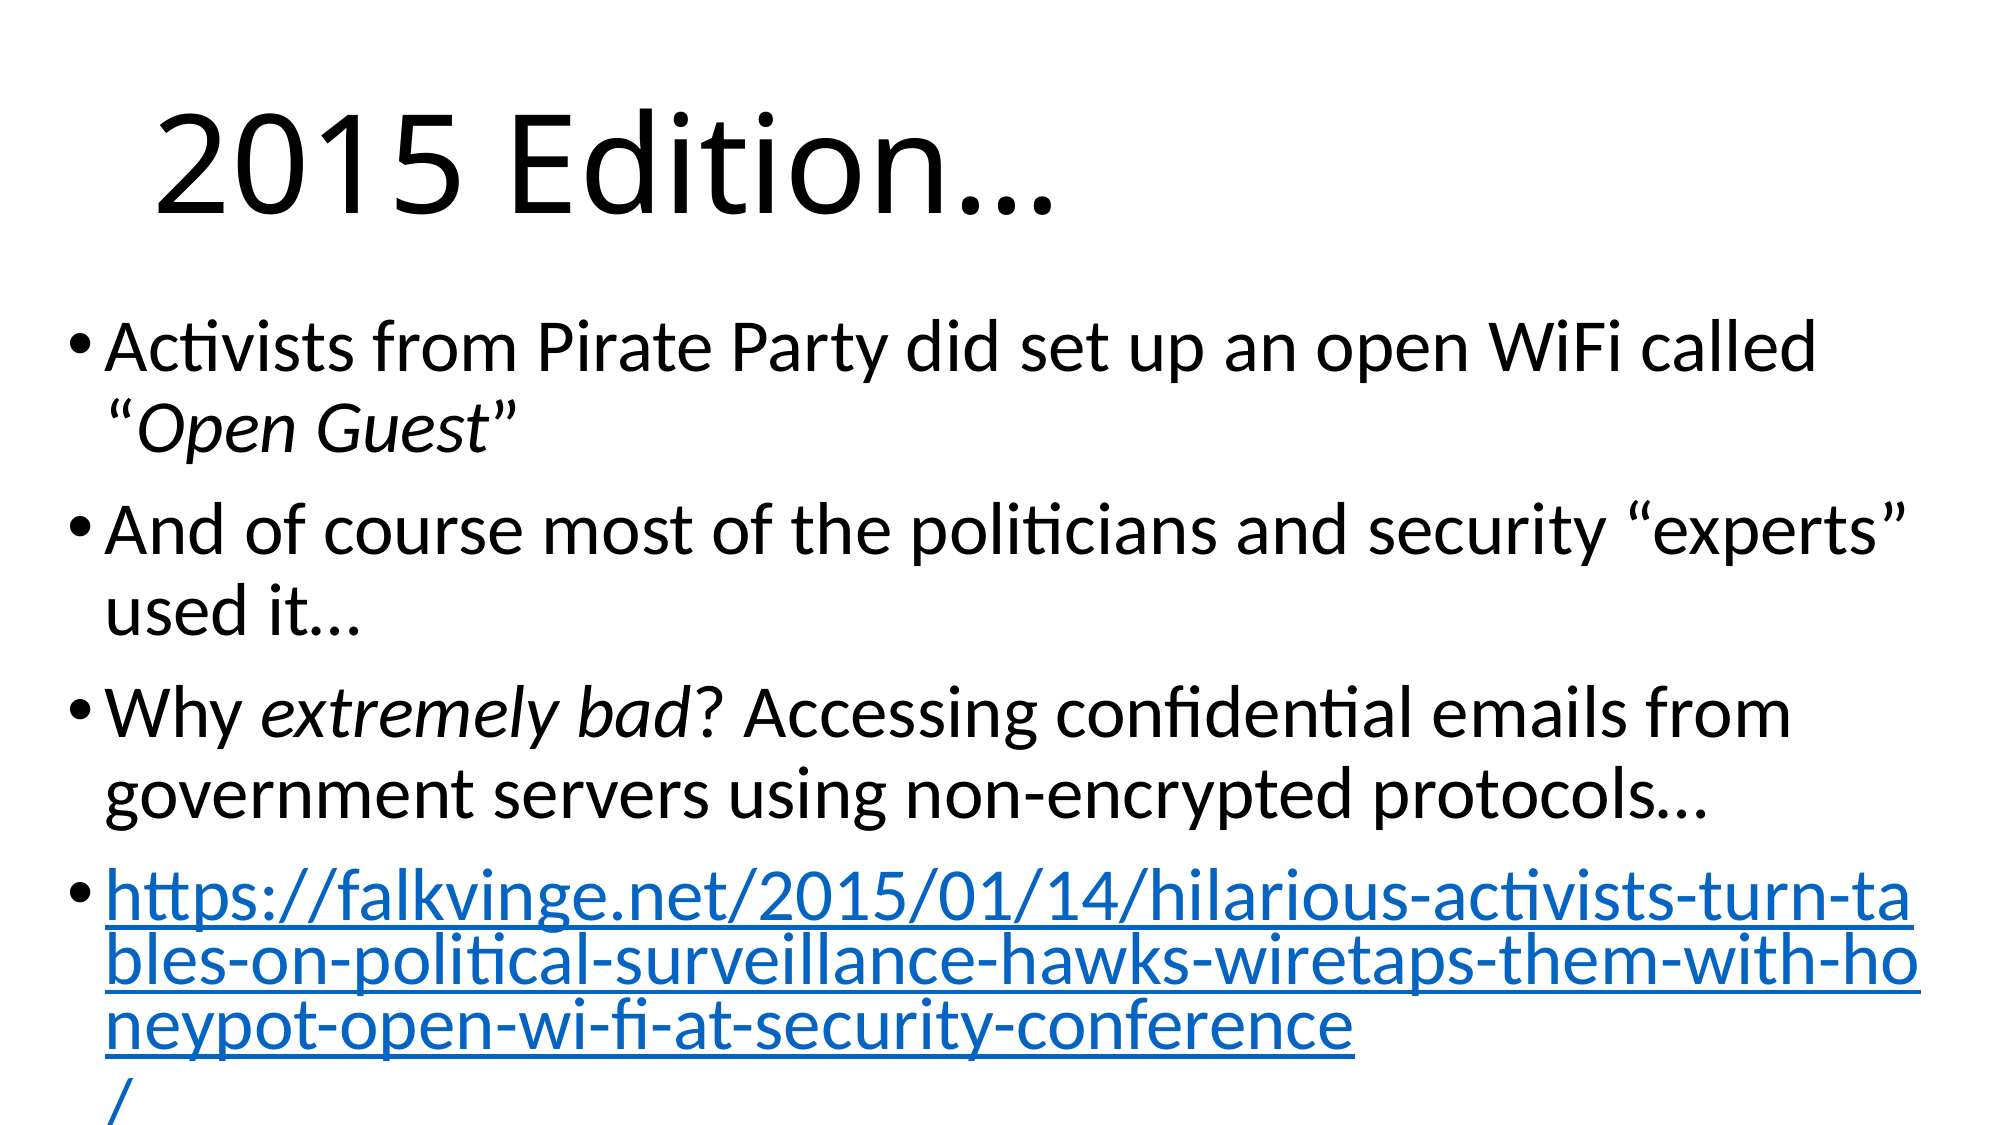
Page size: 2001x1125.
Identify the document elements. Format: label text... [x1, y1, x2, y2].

list Activists from Pirate Party did set up an open WiFi called “Open Guest” And of course most of the politicians and security “experts” used it… Why extremely bad? Accessing confidential emails from government servers using non-encrypted protocols… https://falkvinge.net/2015/01/14/hilarious-activists-turn-tables-on-political-surveillance-hawks-wiretaps-them-with-honeypot-open-wi-fi-at-security-conference/ [52, 299, 1958, 1079]
title 2015 Edition… [137, 59, 1863, 278]
